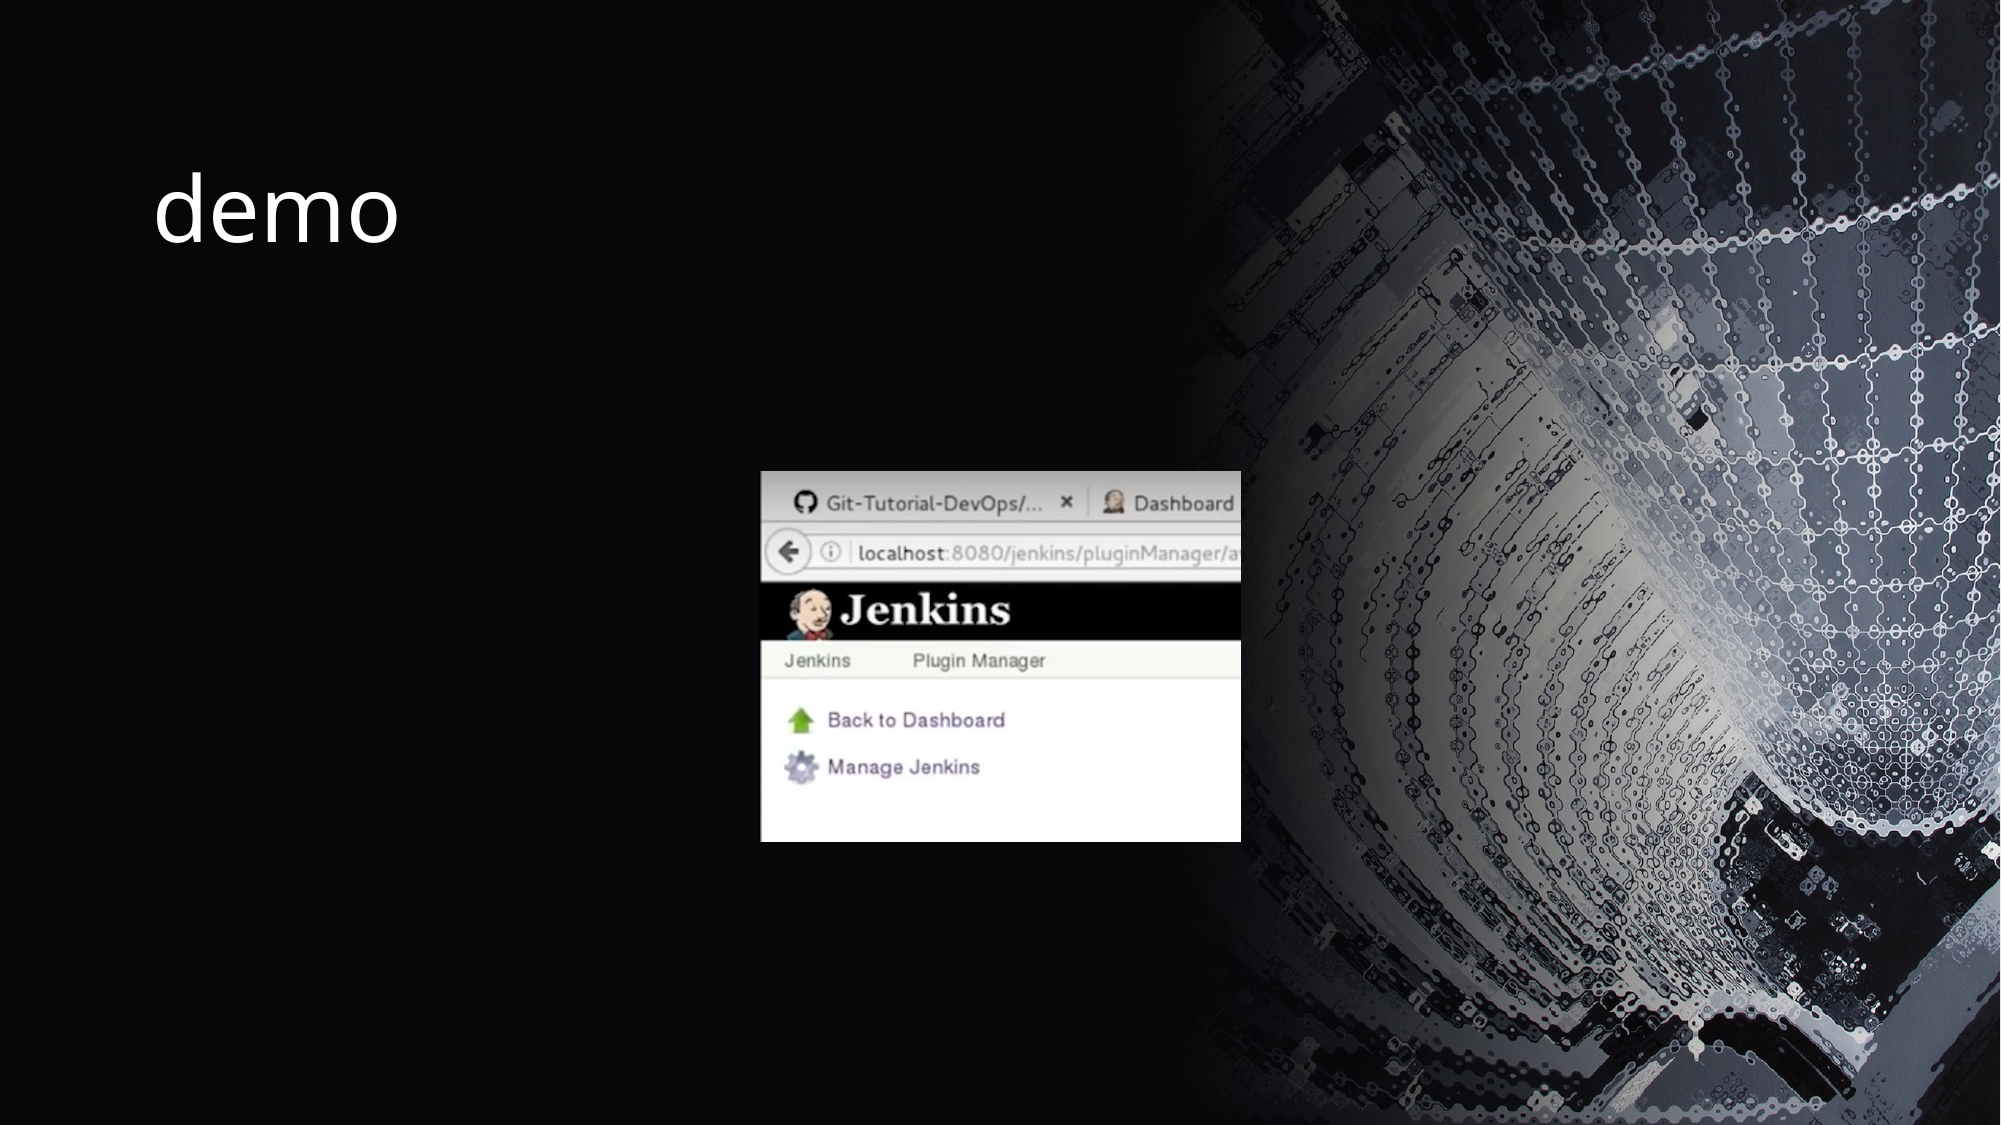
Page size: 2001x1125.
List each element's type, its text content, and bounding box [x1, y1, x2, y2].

picture [0, 0, 2001, 1125]
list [759, 470, 1241, 842]
title demo [137, 156, 1863, 278]
